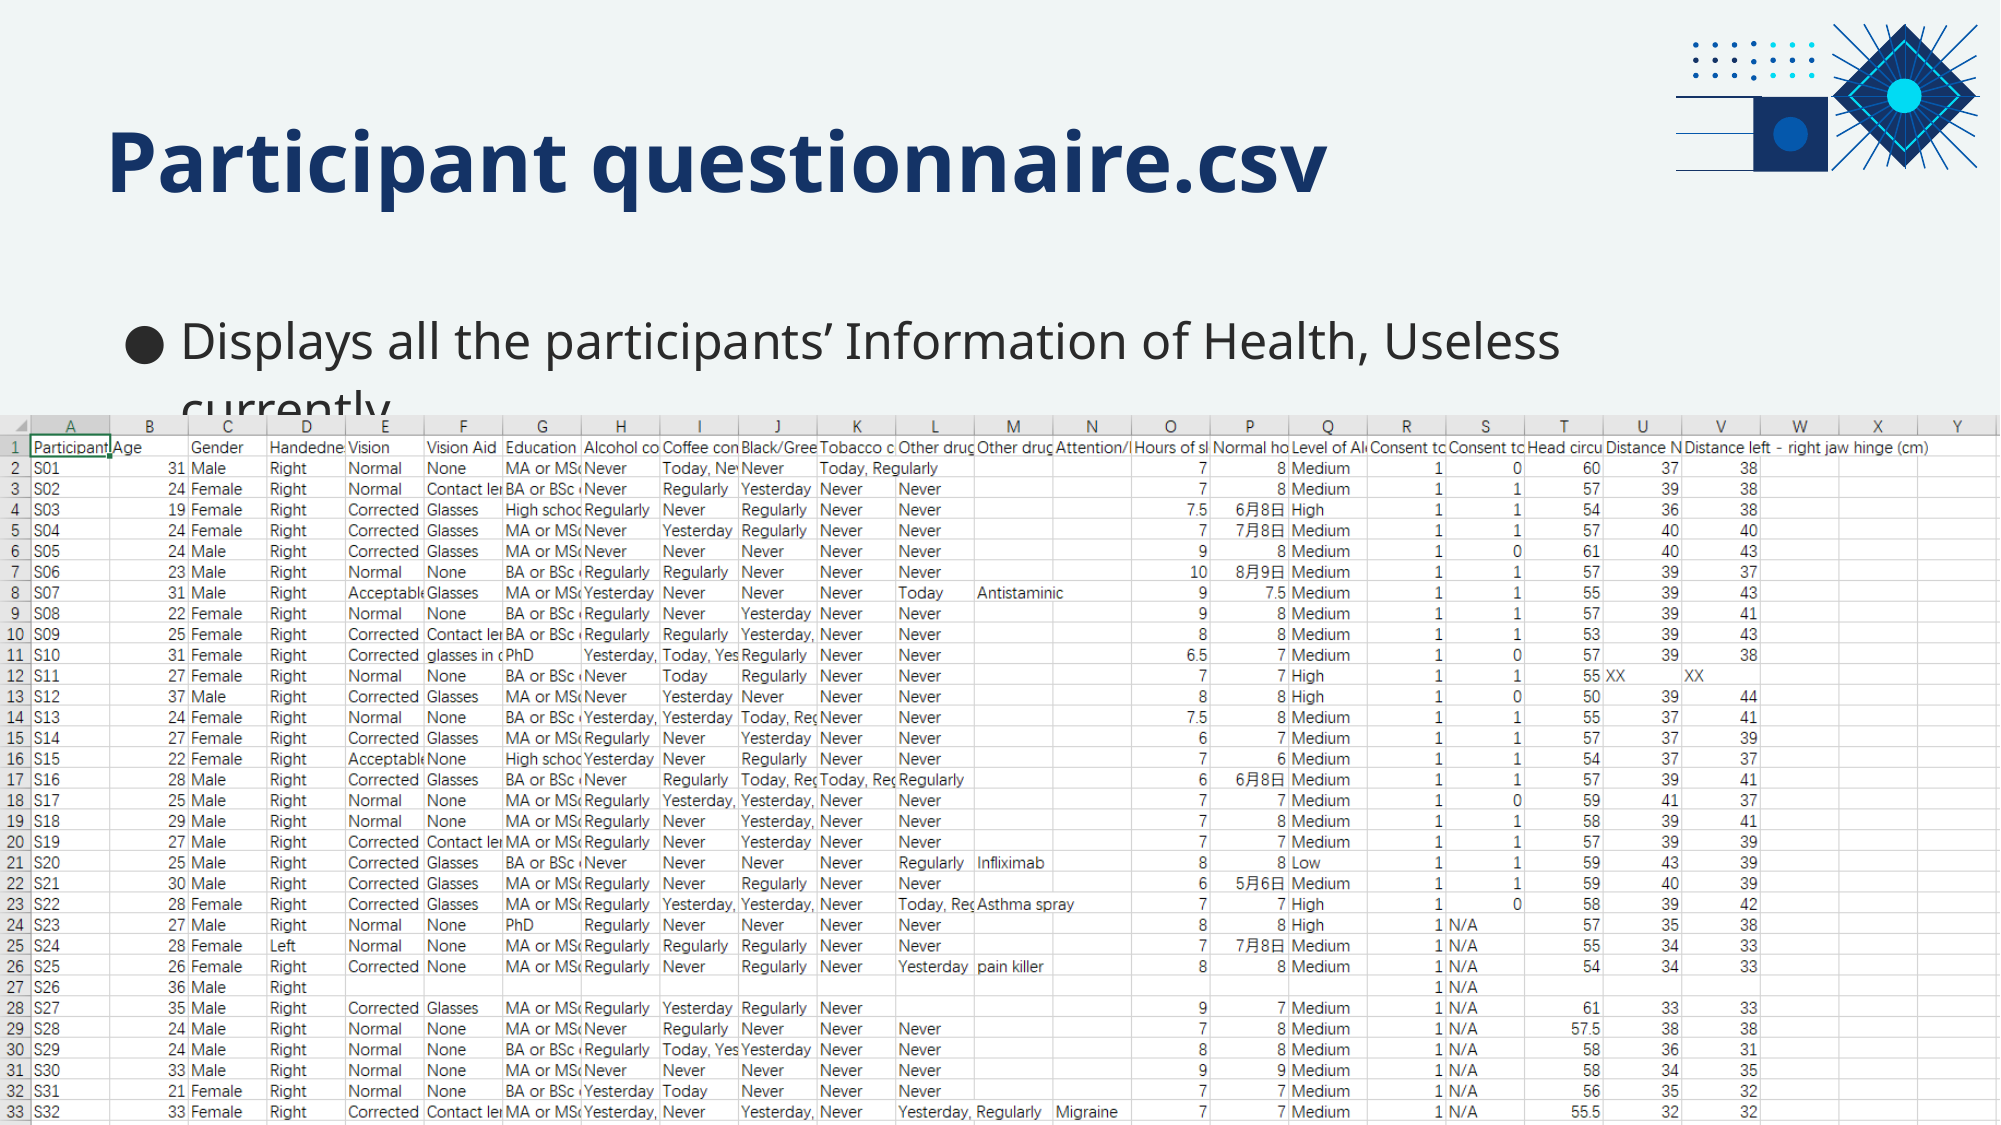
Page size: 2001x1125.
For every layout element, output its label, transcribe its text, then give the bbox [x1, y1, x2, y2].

picture [0, 415, 2000, 1125]
title Participant questionnaire.csv [85, 89, 1870, 215]
list Displays all the participants’ Information of Health, Useless currently [85, 280, 1618, 415]
